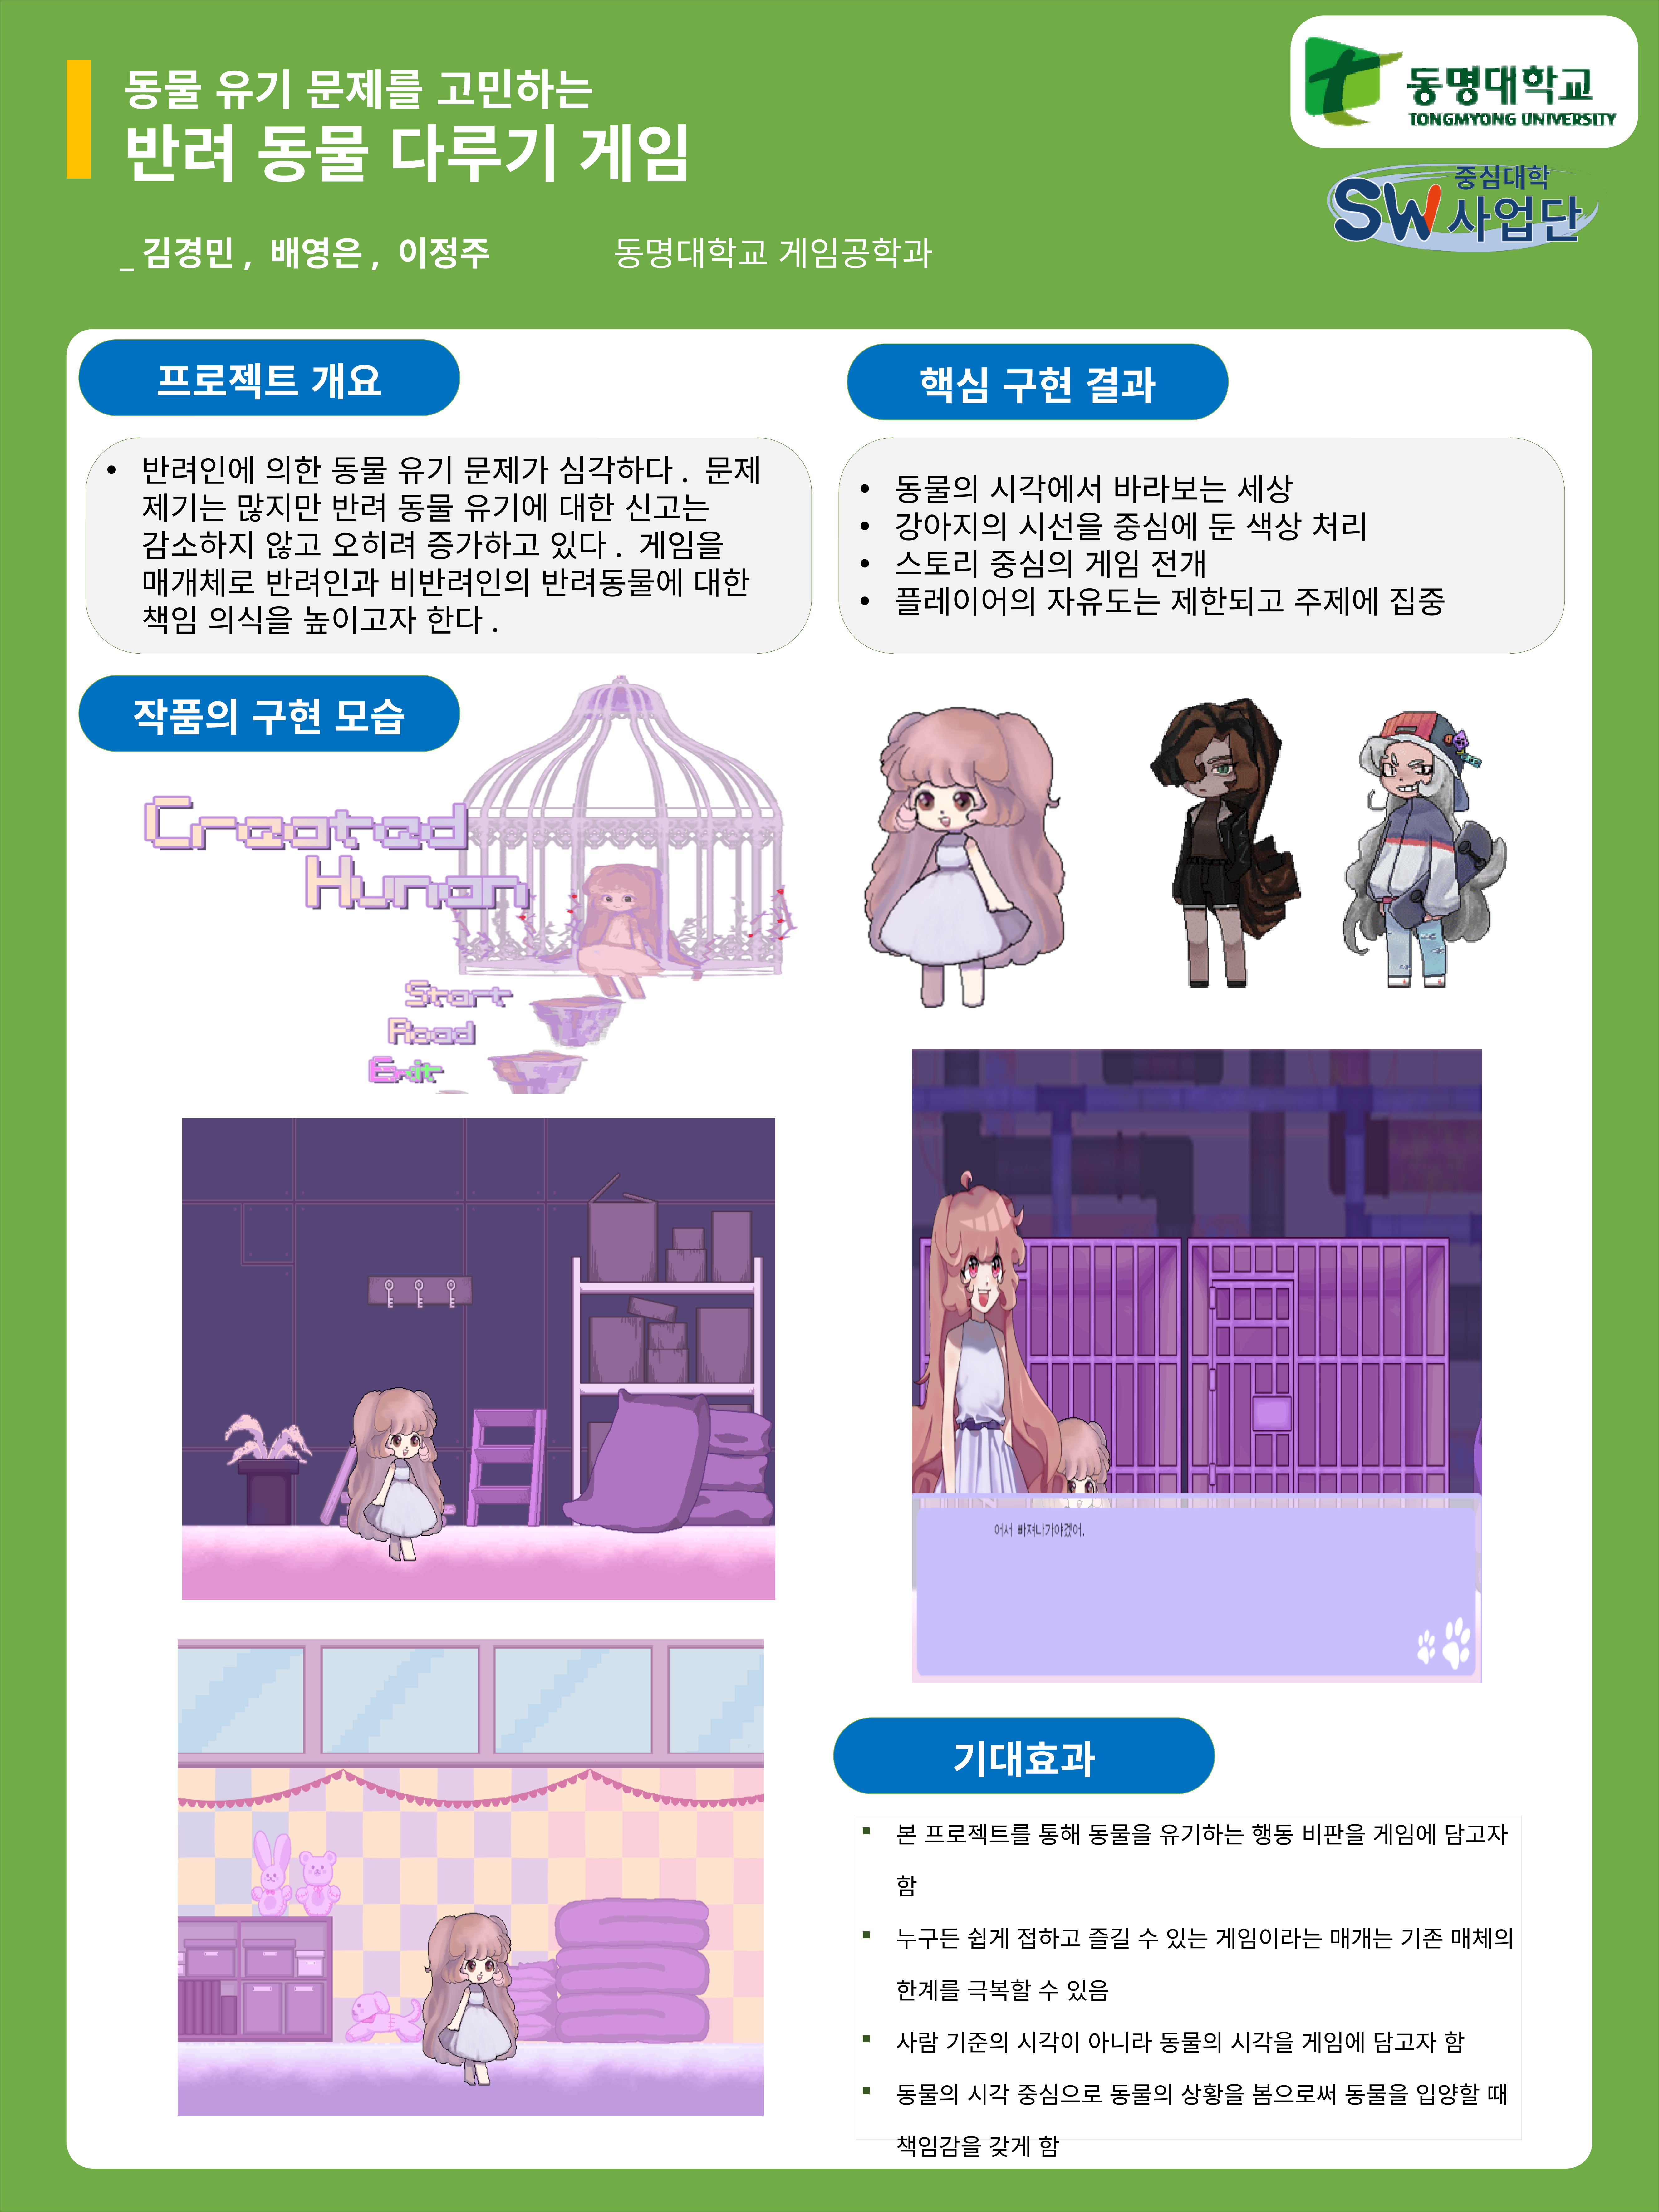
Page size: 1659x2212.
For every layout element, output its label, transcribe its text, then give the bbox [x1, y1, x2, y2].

text_box 본 프로젝트를 통해 동물을 유기하는 행동 비판을 게임에 담고자 함 누구든 쉽게 접하고 즐길 수 있는 게임이라는 매개는 기존 매체의 한계를 극복할 수 있음 사람 기준의 시각이 아니라 동물의 시각을 게임에 담고자 함 동물의 시각 중심으로 동물의 상황을 봄으로써 동물을 입양할 때 책임감을 갖게 함 [856, 1816, 1522, 2140]
text_box [1631, 27, 1639, 136]
text_box 동물 유기 문제를 고민하는 반려 동물 다루기 게임 [119, 60, 1187, 191]
picture [1122, 693, 1522, 993]
picture [1327, 159, 1607, 252]
text_box 작품의 구현 모습 [78, 686, 90, 741]
picture [912, 1049, 1482, 1683]
text_box 동물의 시각에서 바라보는 세상 강아지의 시선을 중심에 둔 색상 처리 스토리 중심의 게임 전개 플레이어의 자유도는 제한되고 주제에 집중 [838, 437, 1565, 654]
picture [90, 675, 1068, 1094]
picture [1283, 22, 1631, 154]
text_box 프로젝트 개요 [78, 339, 460, 416]
text_box [67, 60, 91, 179]
text_box [1304, 15, 1625, 22]
picture [182, 1118, 775, 1600]
text_box 반려인에 의한 동물 유기 문제가 심각하다. 문제 제기는 많지만 반려 동물 유기에 대한 신고는 감소하지 않고 오히려 증가하고 있다. 게임을 매개체로 반려인과 비반려인의 반려동물에 대한 책임 의식을 높이고자 한다. [85, 437, 812, 654]
text_box [0, 0, 1659, 2212]
text_box 기대효과 [833, 1717, 1215, 1794]
text_box _김경민, 배영은, 이정주 동명대학교 게임공학과 [115, 229, 1197, 275]
text_box [66, 329, 1592, 2169]
picture [178, 1639, 764, 2116]
text_box 핵심 구현 결과 [847, 343, 1229, 420]
